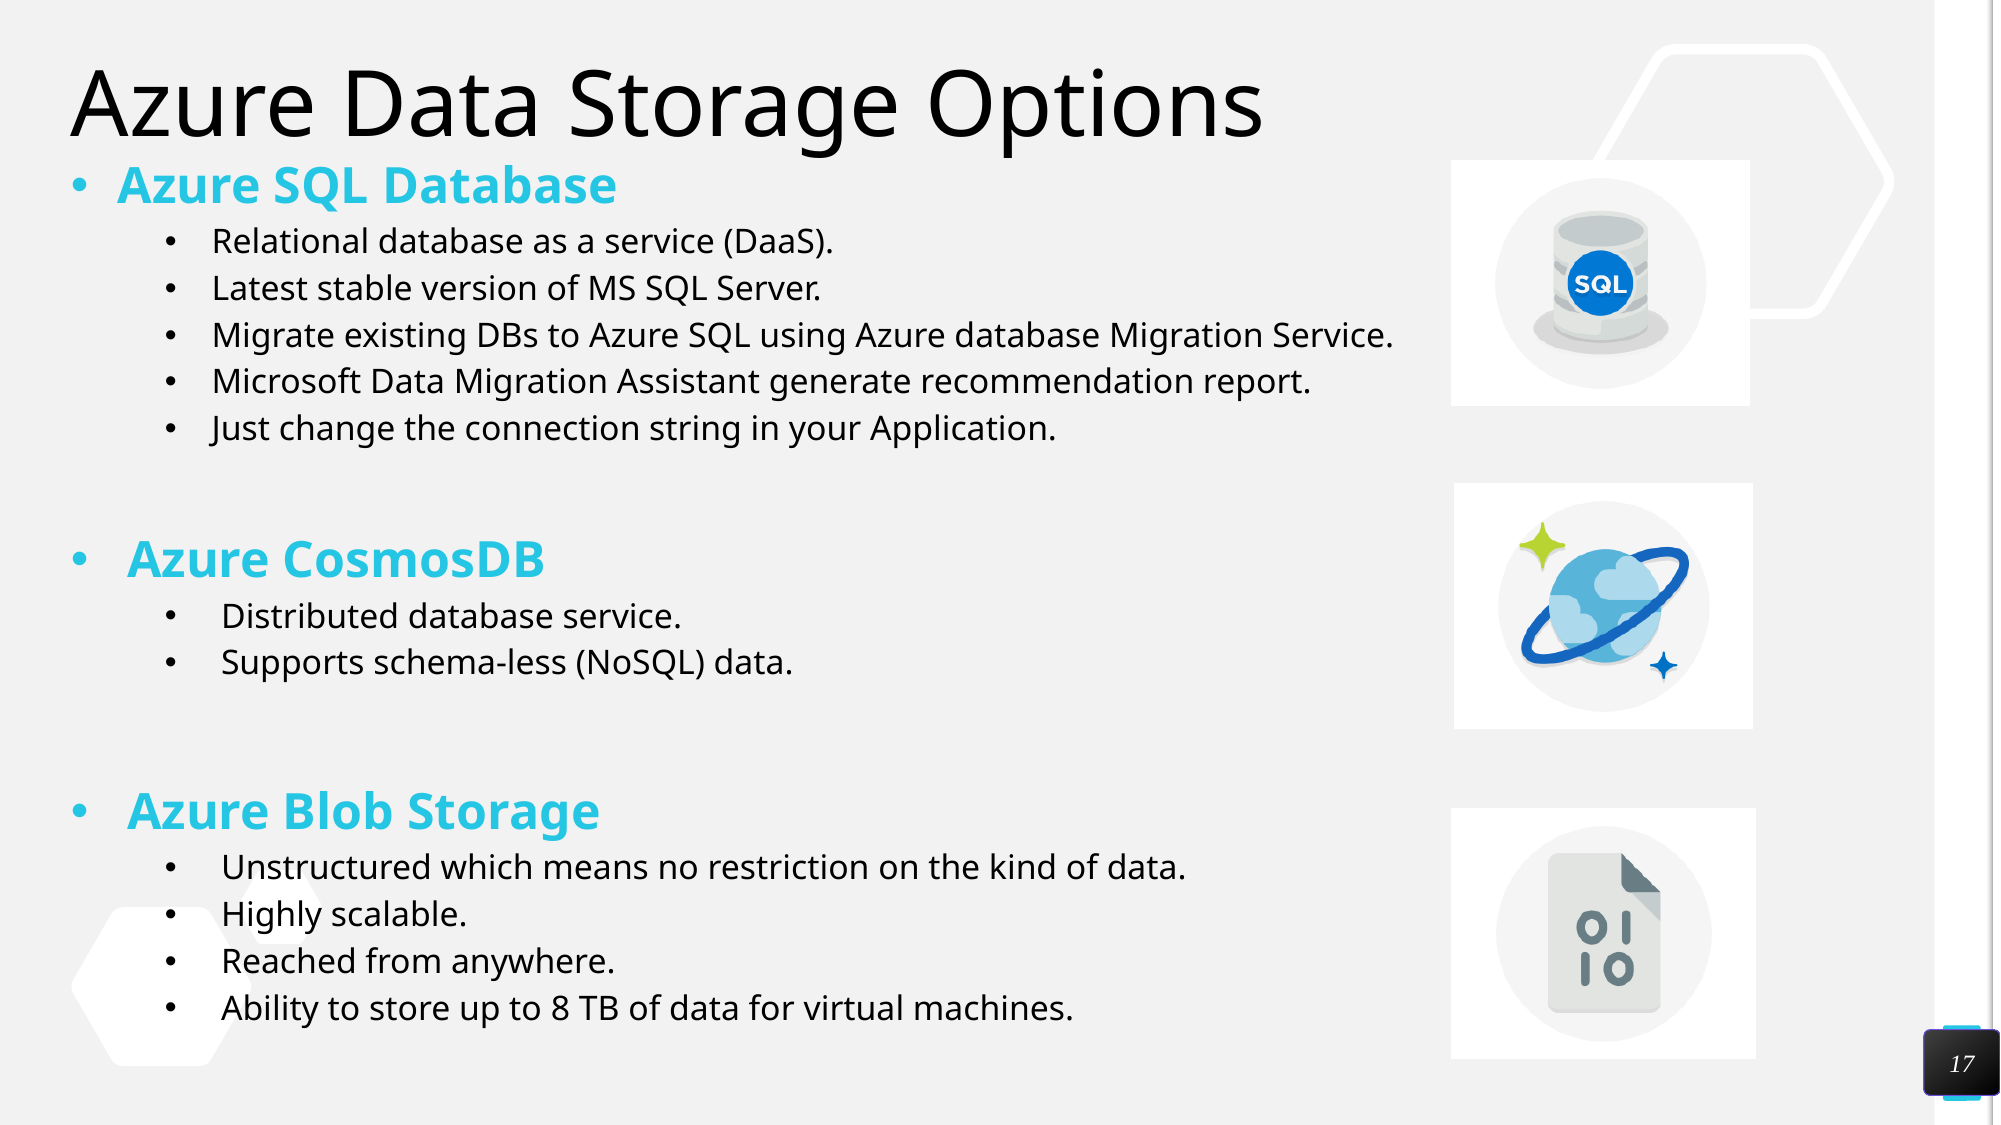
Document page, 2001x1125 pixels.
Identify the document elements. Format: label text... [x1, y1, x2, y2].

picture [1454, 483, 1753, 729]
picture [1451, 808, 1756, 1060]
list Azure SQL Database Relational database as a service (DaaS). Latest stable version of MS SQL Server. Migrate existing DBs to Azure SQL using Azure database Migration Service. Microsoft Data Migration Assistant generate recommendation report. Just change the connection string in your Application. Azure CosmosDB Distributed database service. Supports schema-less (NoSQL) data. Azure Blob Storage Unstructured which means no restriction on the kind of data. Highly scalable. Reached from anywhere. Ability to store up to 8 TB of data for virtual machines. [70, 160, 1930, 1100]
picture [1451, 160, 1750, 406]
slide_number 17 [1923, 1029, 2000, 1096]
title Azure Data Storage Options [70, 70, 1930, 142]
